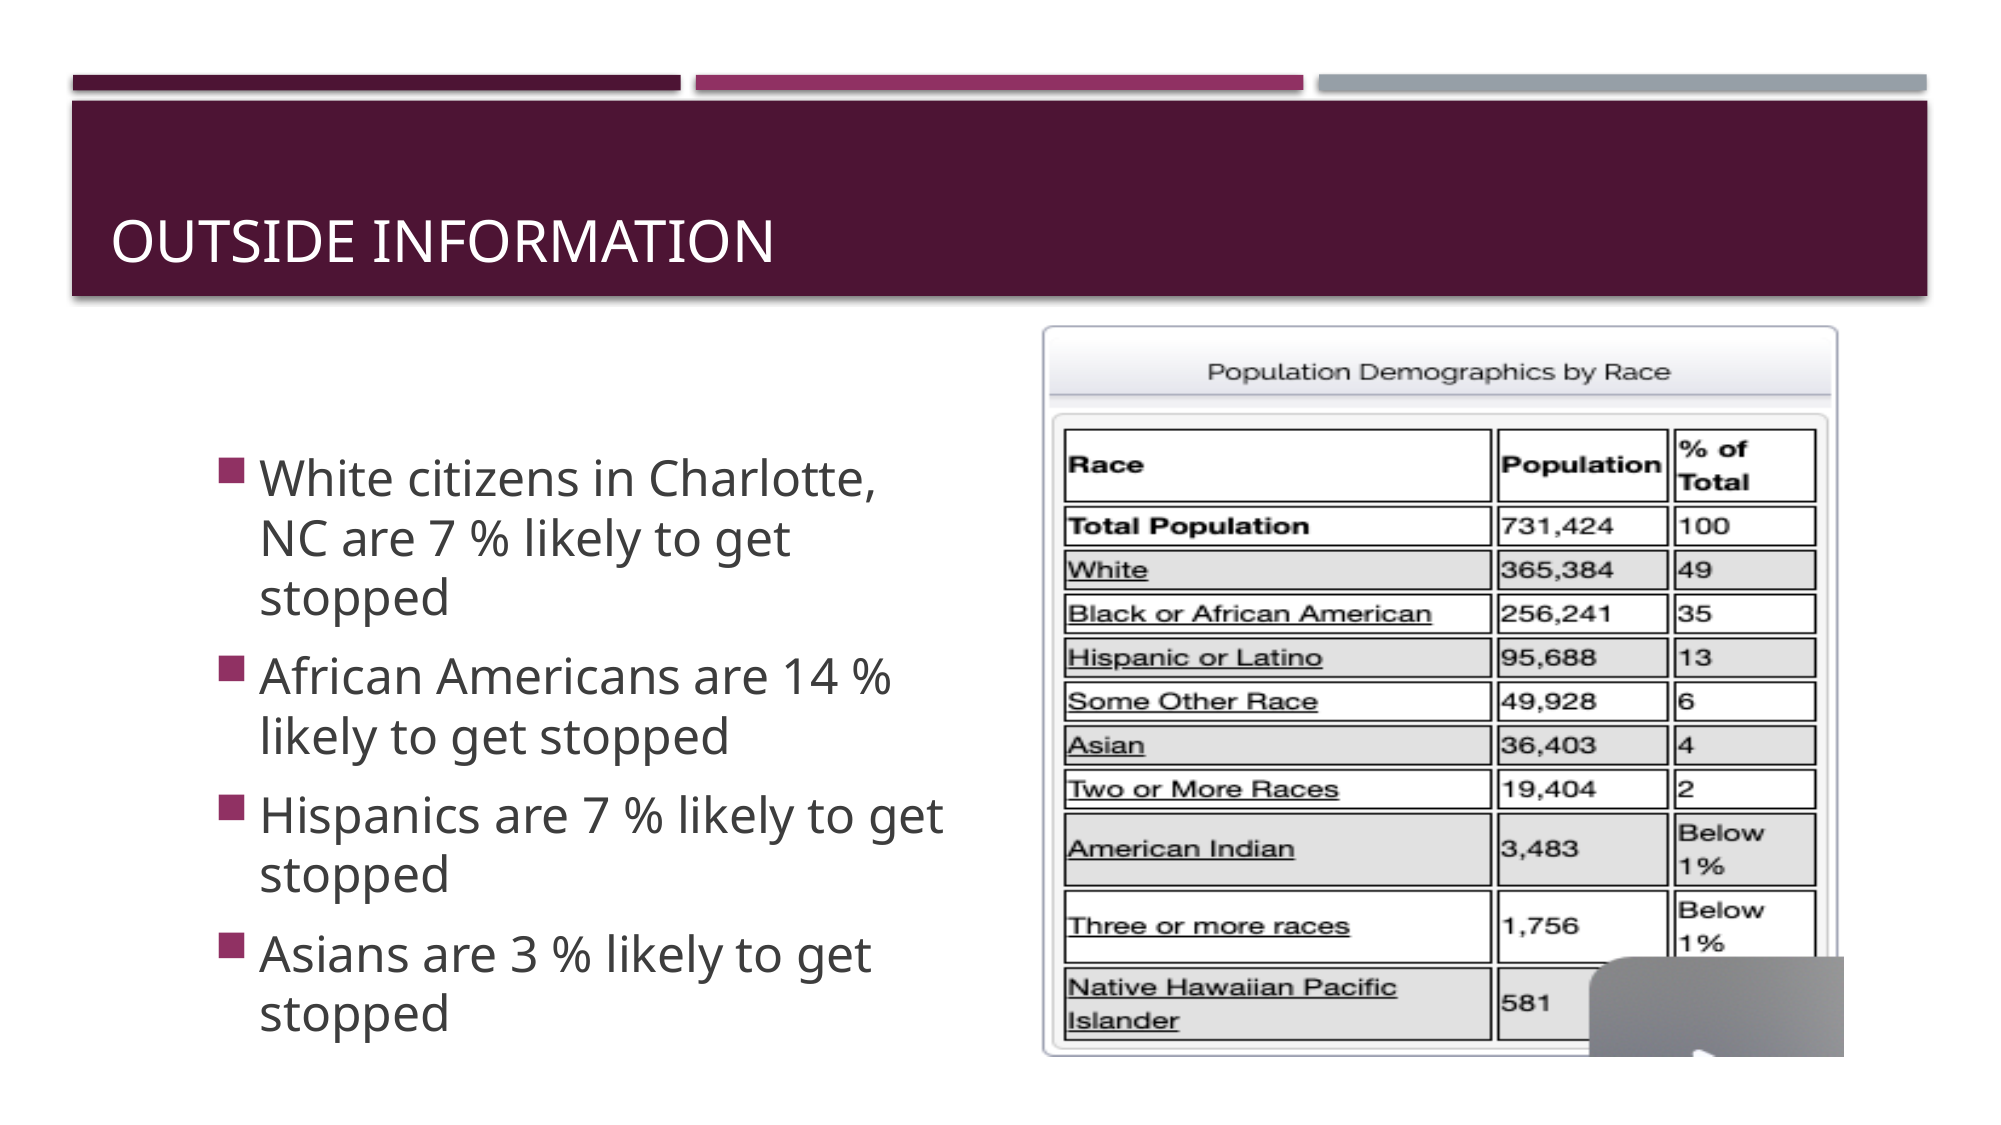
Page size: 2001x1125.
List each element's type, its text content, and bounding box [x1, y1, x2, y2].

title Outside information [95, 115, 1905, 282]
list White citizens in Charlotte, NC are 7 % likely to get stopped African Americans are 14 % likely to get stopped Hispanics are 7 % likely to get stopped Asians are 3 % likely to get stopped [199, 360, 970, 1057]
picture [1037, 324, 1844, 1057]
